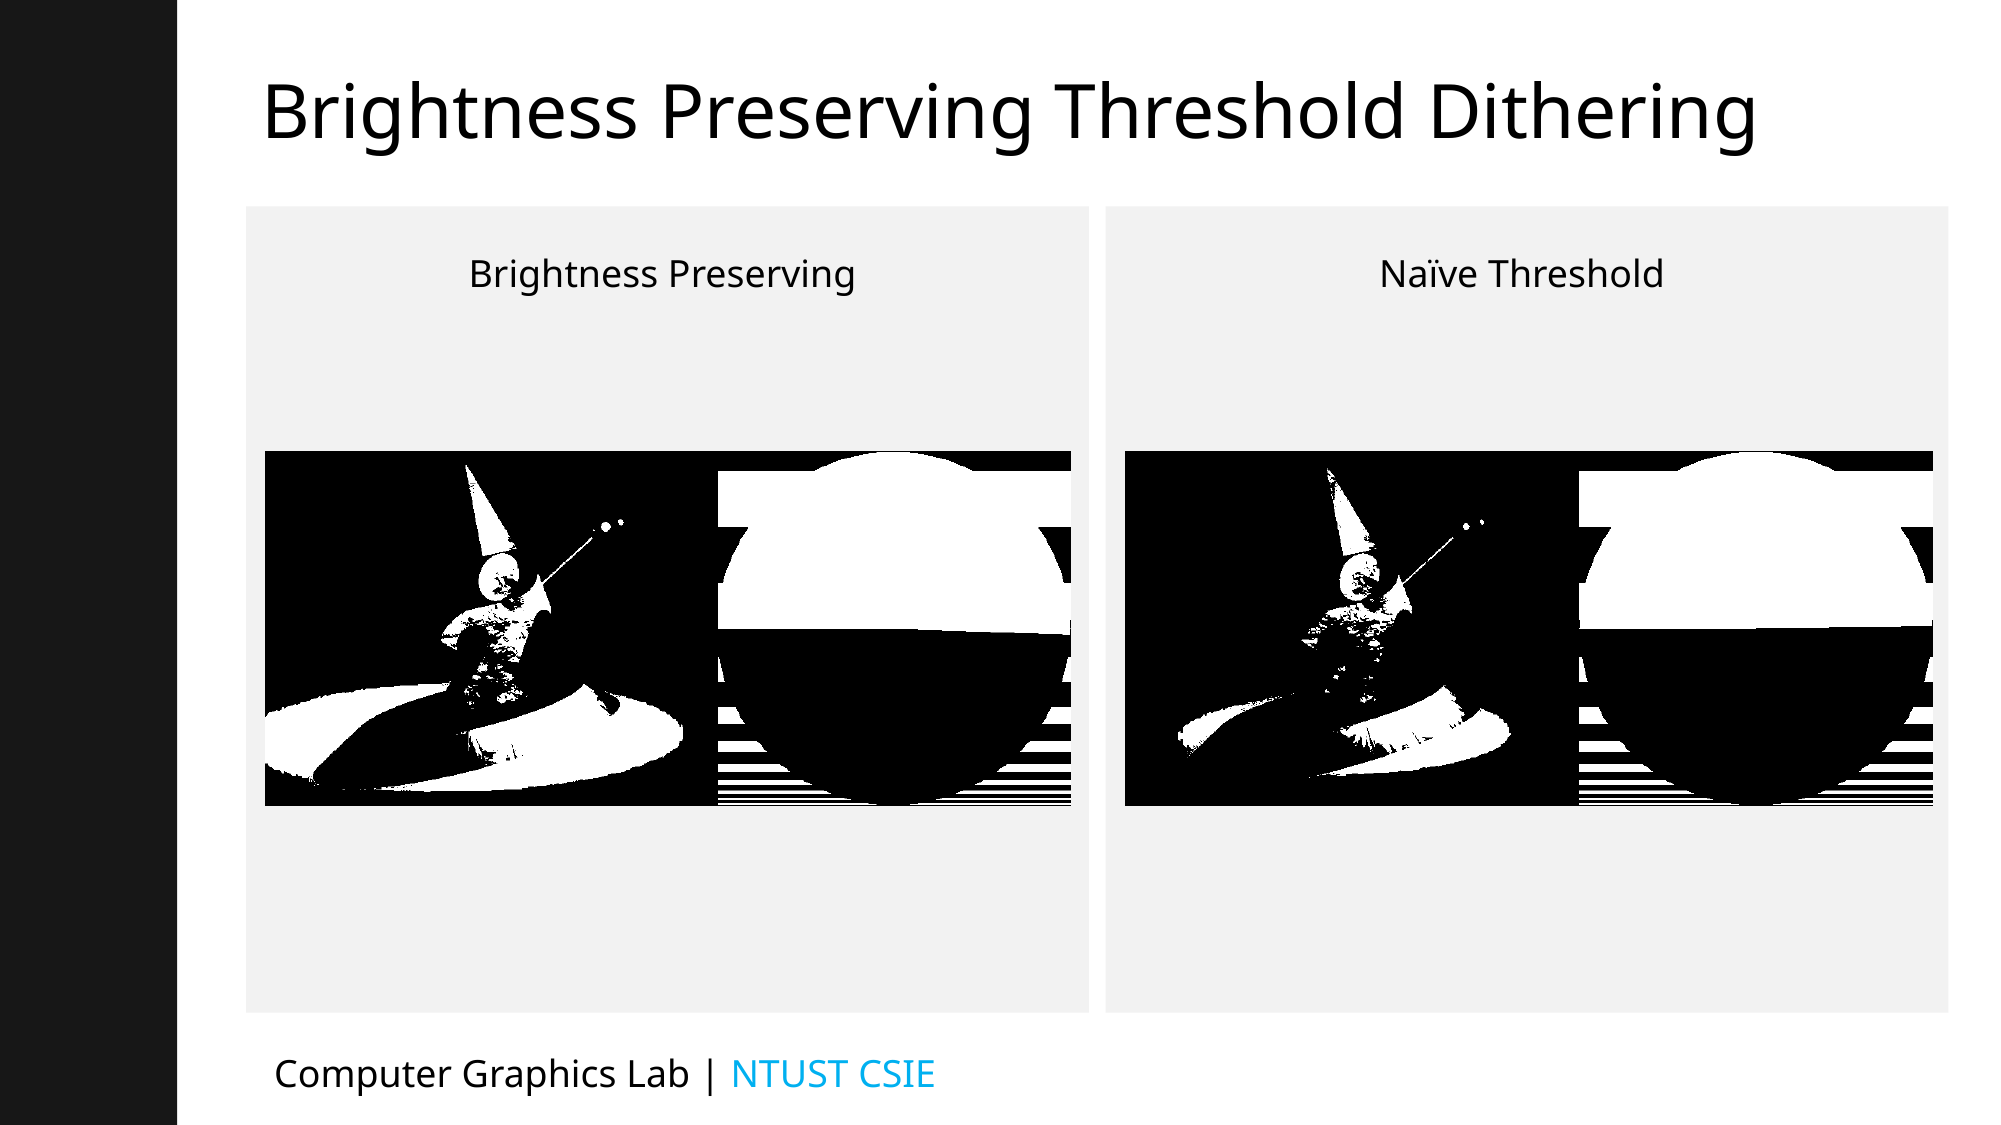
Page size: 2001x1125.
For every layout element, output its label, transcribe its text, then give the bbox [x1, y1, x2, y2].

picture [265, 451, 1071, 806]
text_box Naïve Threshold [1105, 242, 1949, 303]
title Brightness Preserving Threshold Dithering [246, 59, 1949, 169]
text_box Brightness Preserving [246, 242, 1089, 303]
picture [1125, 451, 1933, 806]
